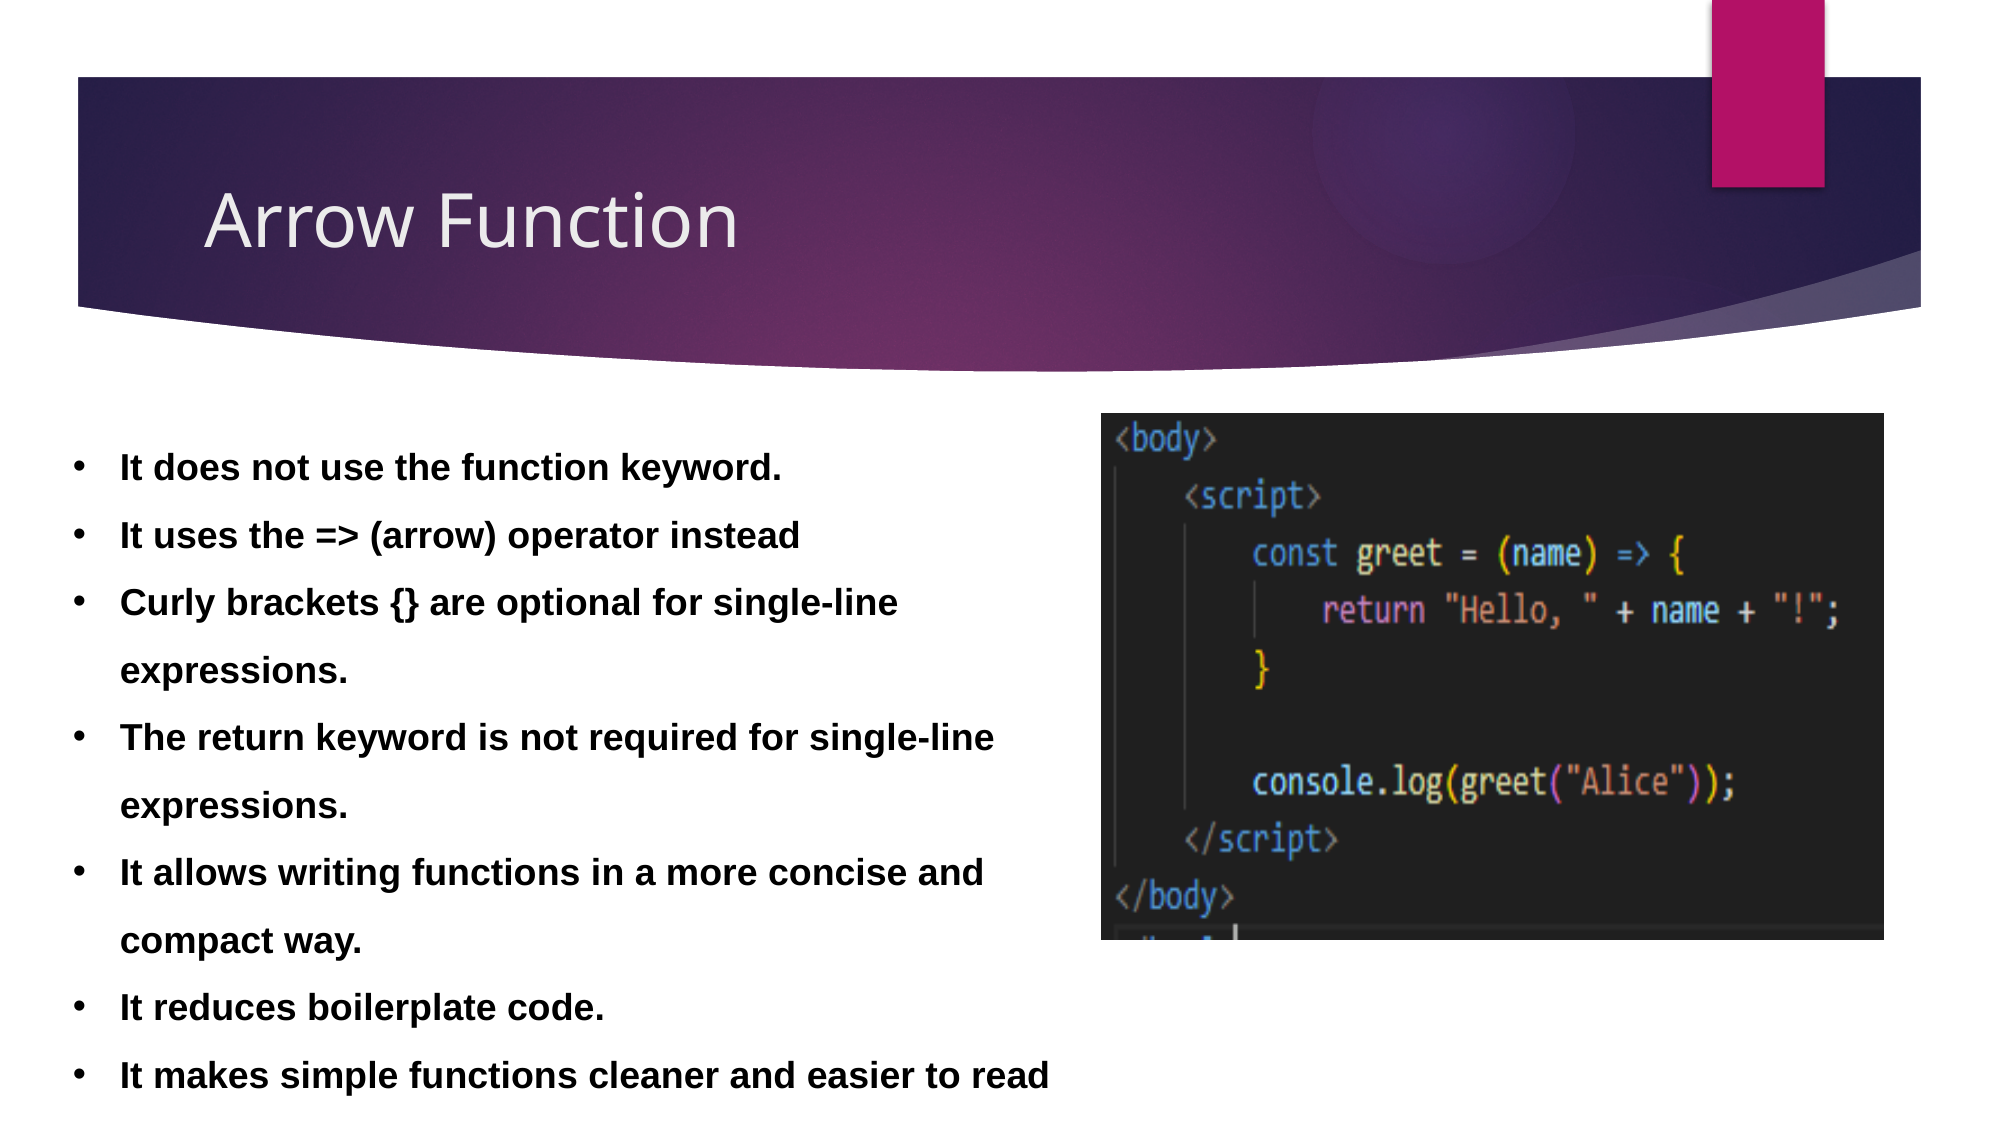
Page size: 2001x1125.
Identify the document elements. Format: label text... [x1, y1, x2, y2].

text_box It does not use the function keyword. It uses the => (arrow) operator instead Curly brackets {} are optional for single-line expressions. The return keyword is not required for single-line expressions. It allows writing functions in a more concise and compact way. It reduces boilerplate code. It makes simple functions cleaner and easier to read [58, 413, 1079, 1103]
title Arrow Function [189, 159, 1627, 276]
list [1100, 413, 1884, 941]
